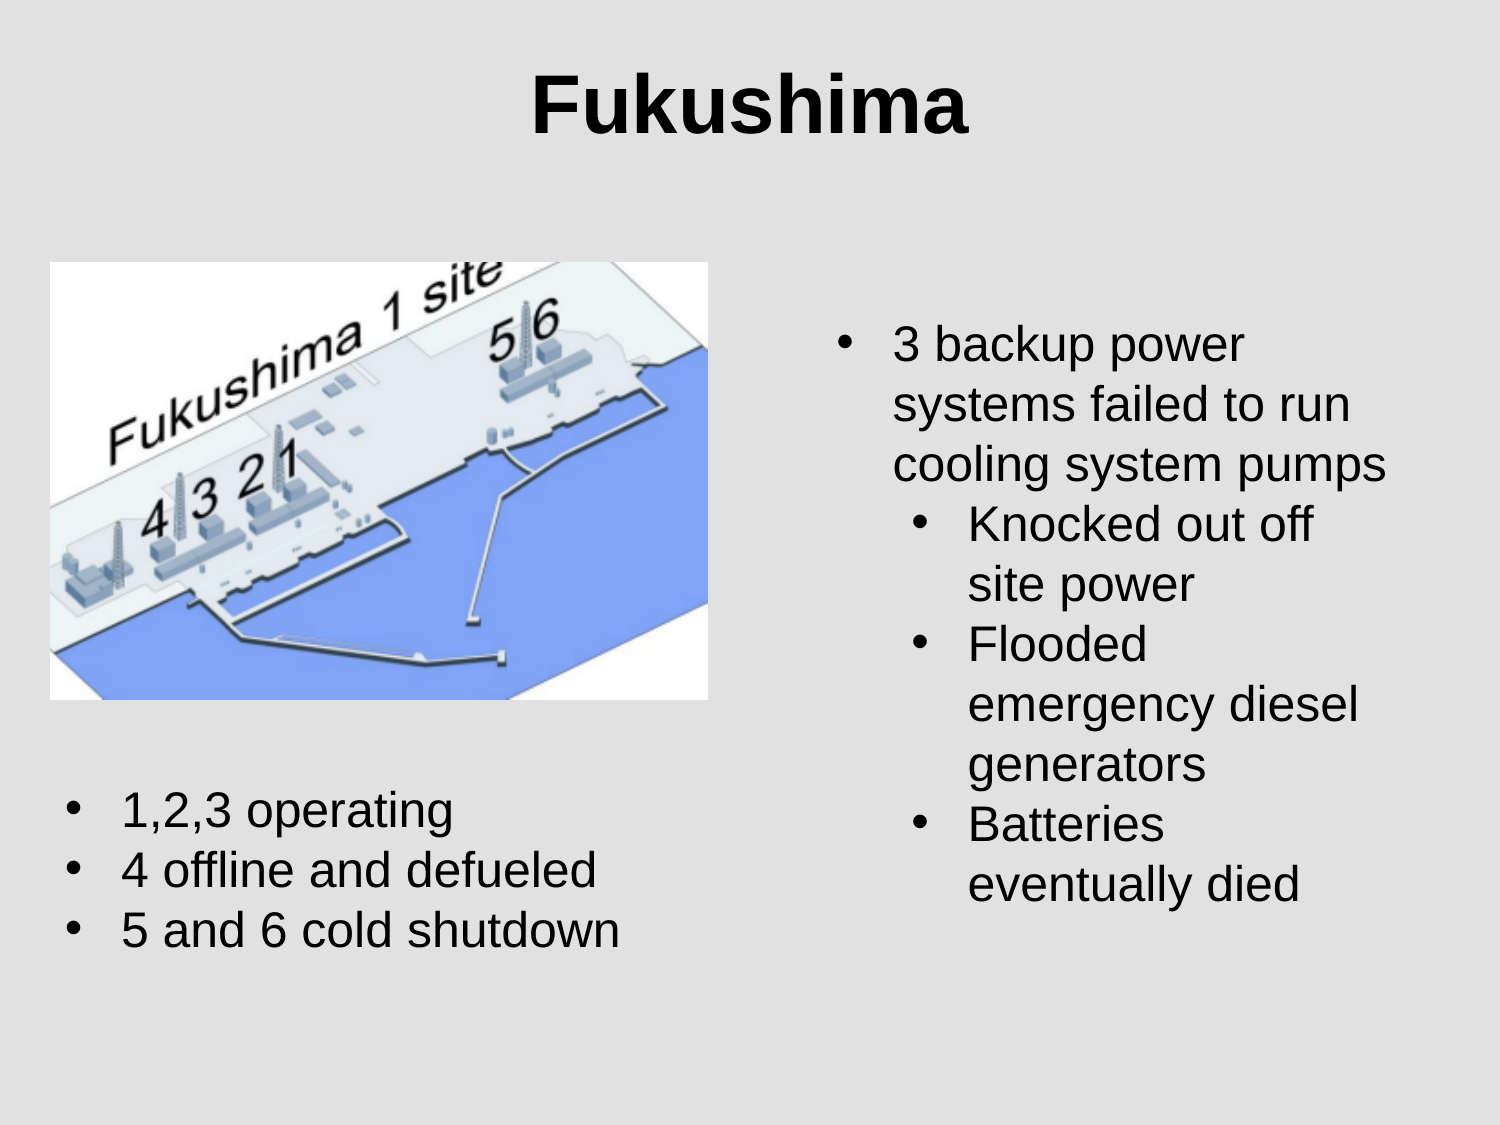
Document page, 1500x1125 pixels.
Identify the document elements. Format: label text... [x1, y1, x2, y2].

text_box 3 backup power systems failed to run cooling system pumps Knocked out off site power Flooded emergency diesel generators Batteries eventually died [821, 303, 1410, 919]
text_box 1,2,3 operating 4 offline and defueled 5 and 6 cold shutdown [49, 769, 713, 965]
text_box Fukushima [112, 0, 1388, 200]
picture [49, 262, 709, 700]
